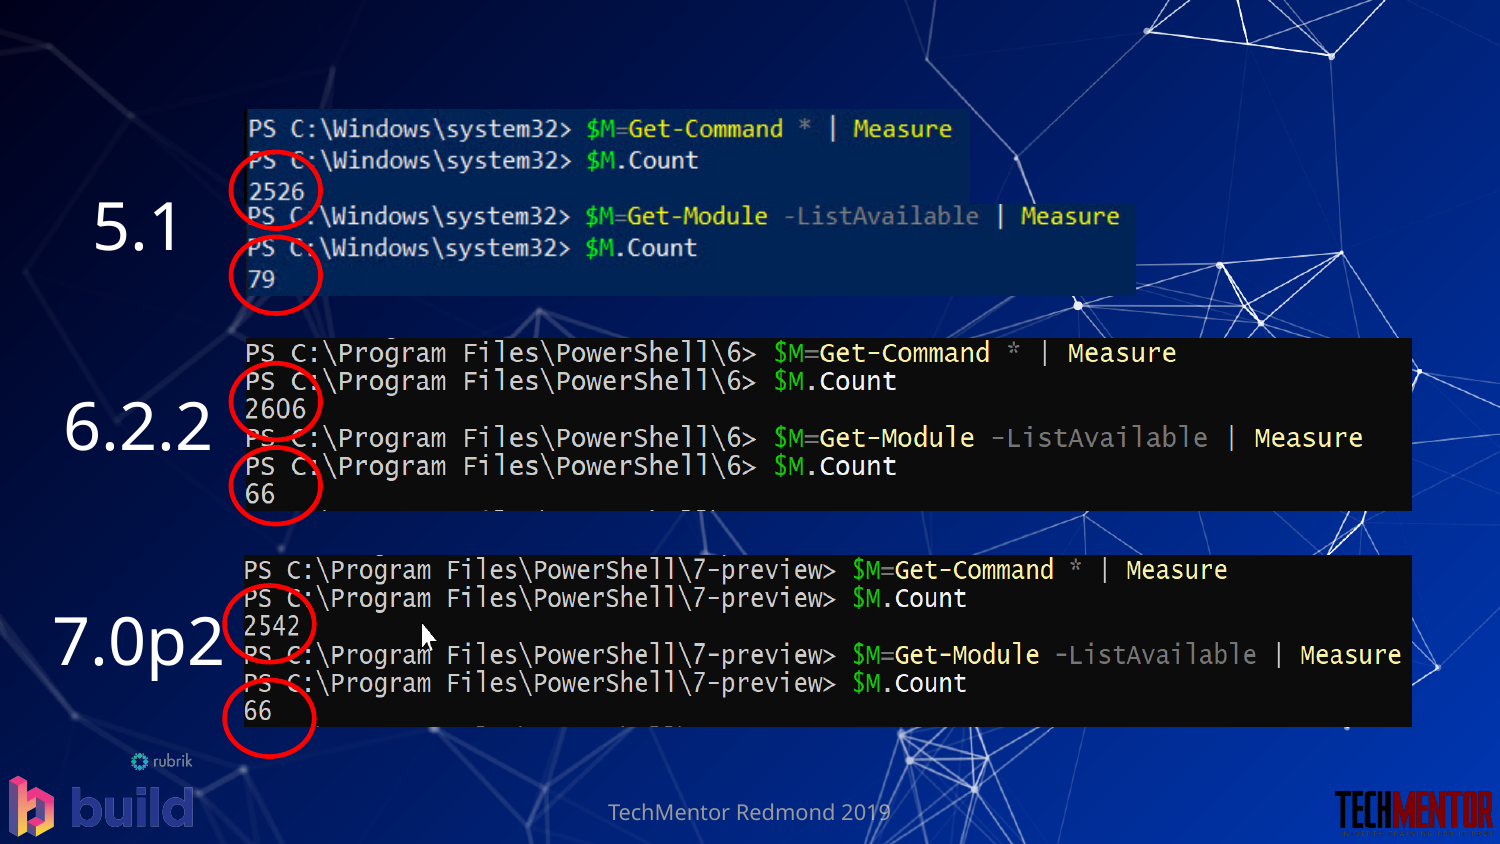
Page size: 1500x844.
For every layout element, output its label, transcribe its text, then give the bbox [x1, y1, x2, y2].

text_box 5.1 [77, 176, 202, 272]
picture [0, 0, 1500, 844]
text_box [230, 338, 1413, 525]
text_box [224, 555, 1412, 757]
text_box 6.2.2 [48, 376, 225, 472]
text_box 7.0p2 [37, 591, 219, 687]
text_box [230, 109, 1136, 314]
